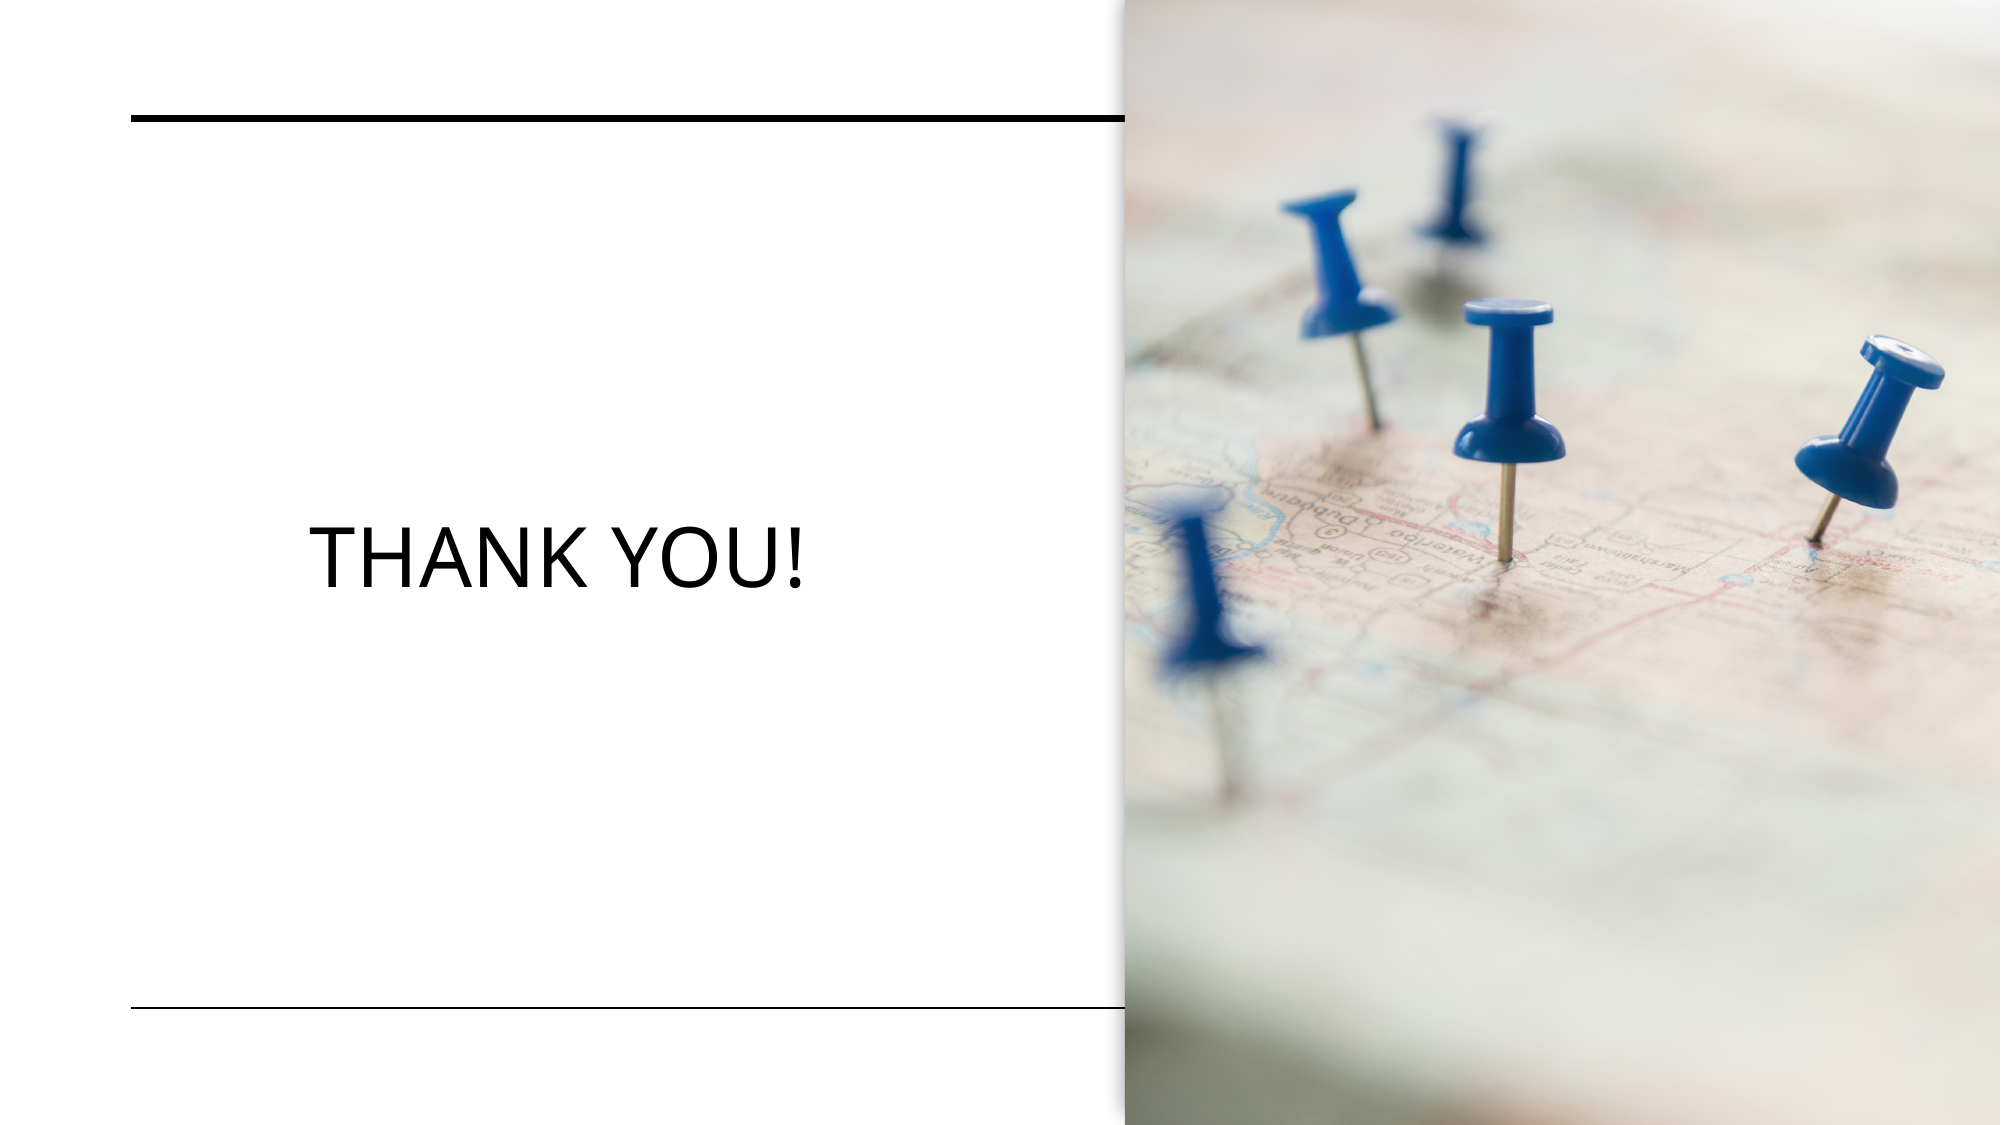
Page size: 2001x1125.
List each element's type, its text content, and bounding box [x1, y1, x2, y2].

title Thank You! [207, 496, 911, 714]
picture [1124, 0, 2000, 1125]
